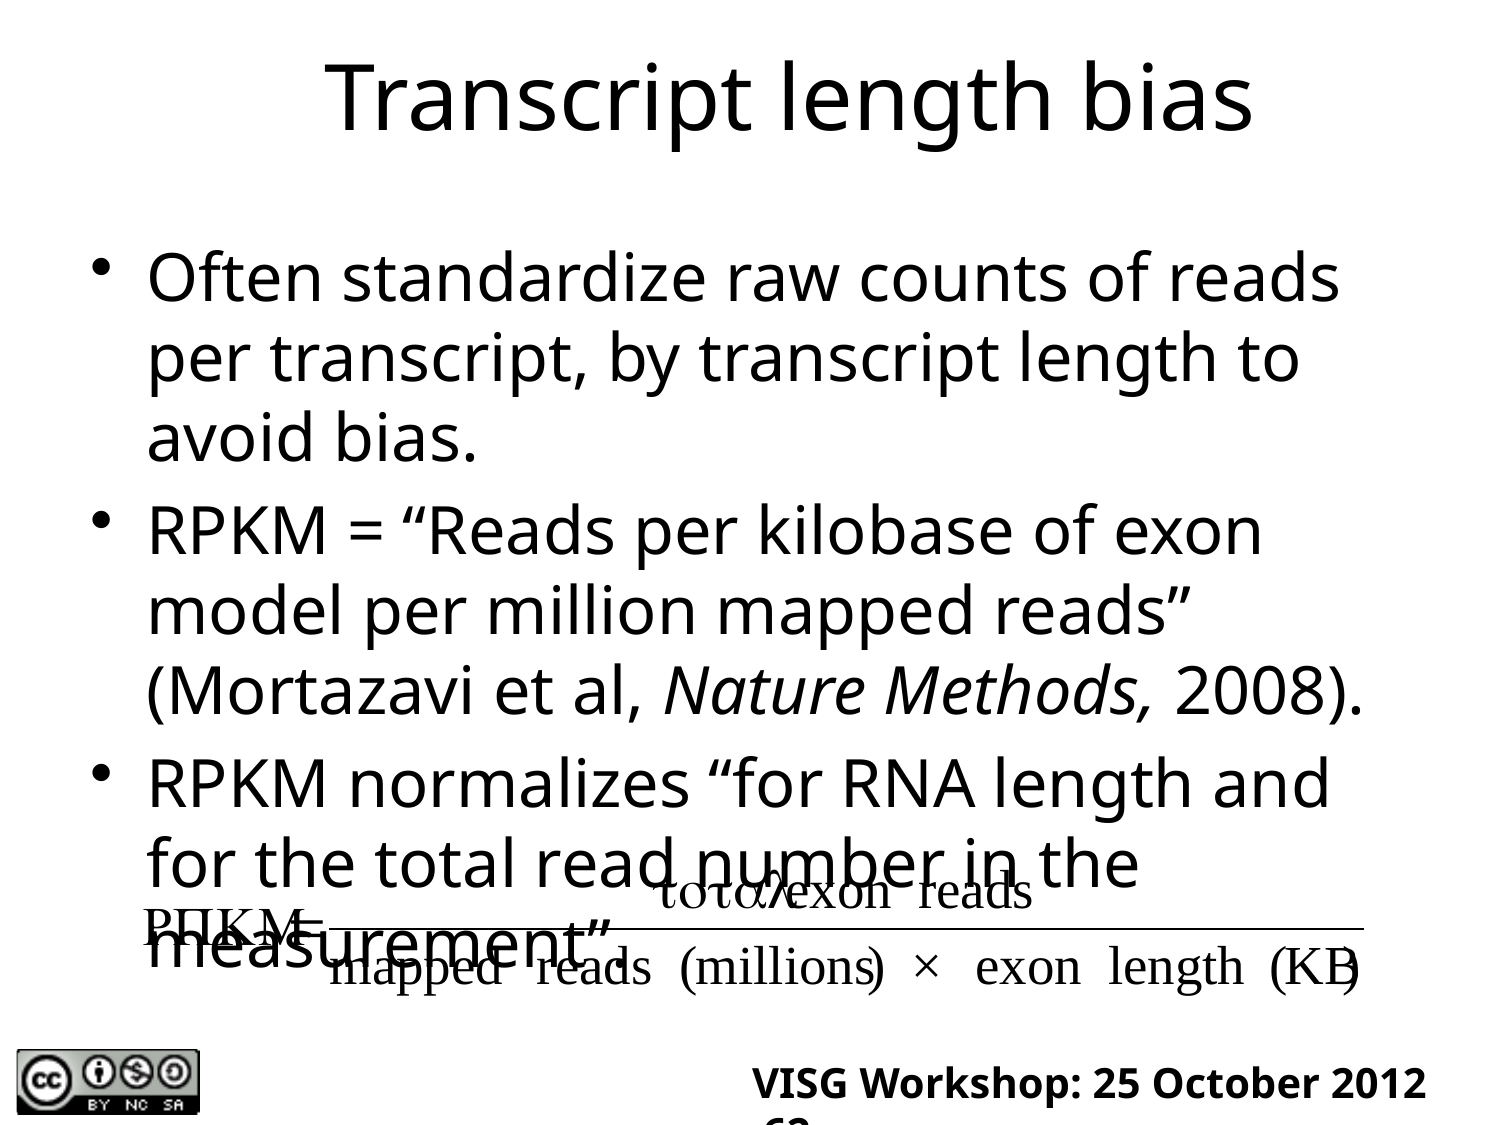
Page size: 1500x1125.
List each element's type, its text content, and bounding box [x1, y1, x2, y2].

picture [16, 1049, 200, 1115]
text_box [137, 862, 1371, 1001]
list Often standardize raw counts of reads per transcript, by transcript length to avoid bias. RPKM = “Reads per kilobase of exon model per million mapped reads” (Mortazavi et al, Nature Methods, 2008). RPKM normalizes “for RNA length and for the total read number in the measurement”. [74, 226, 1438, 903]
title Transcript length bias [212, 0, 1369, 188]
